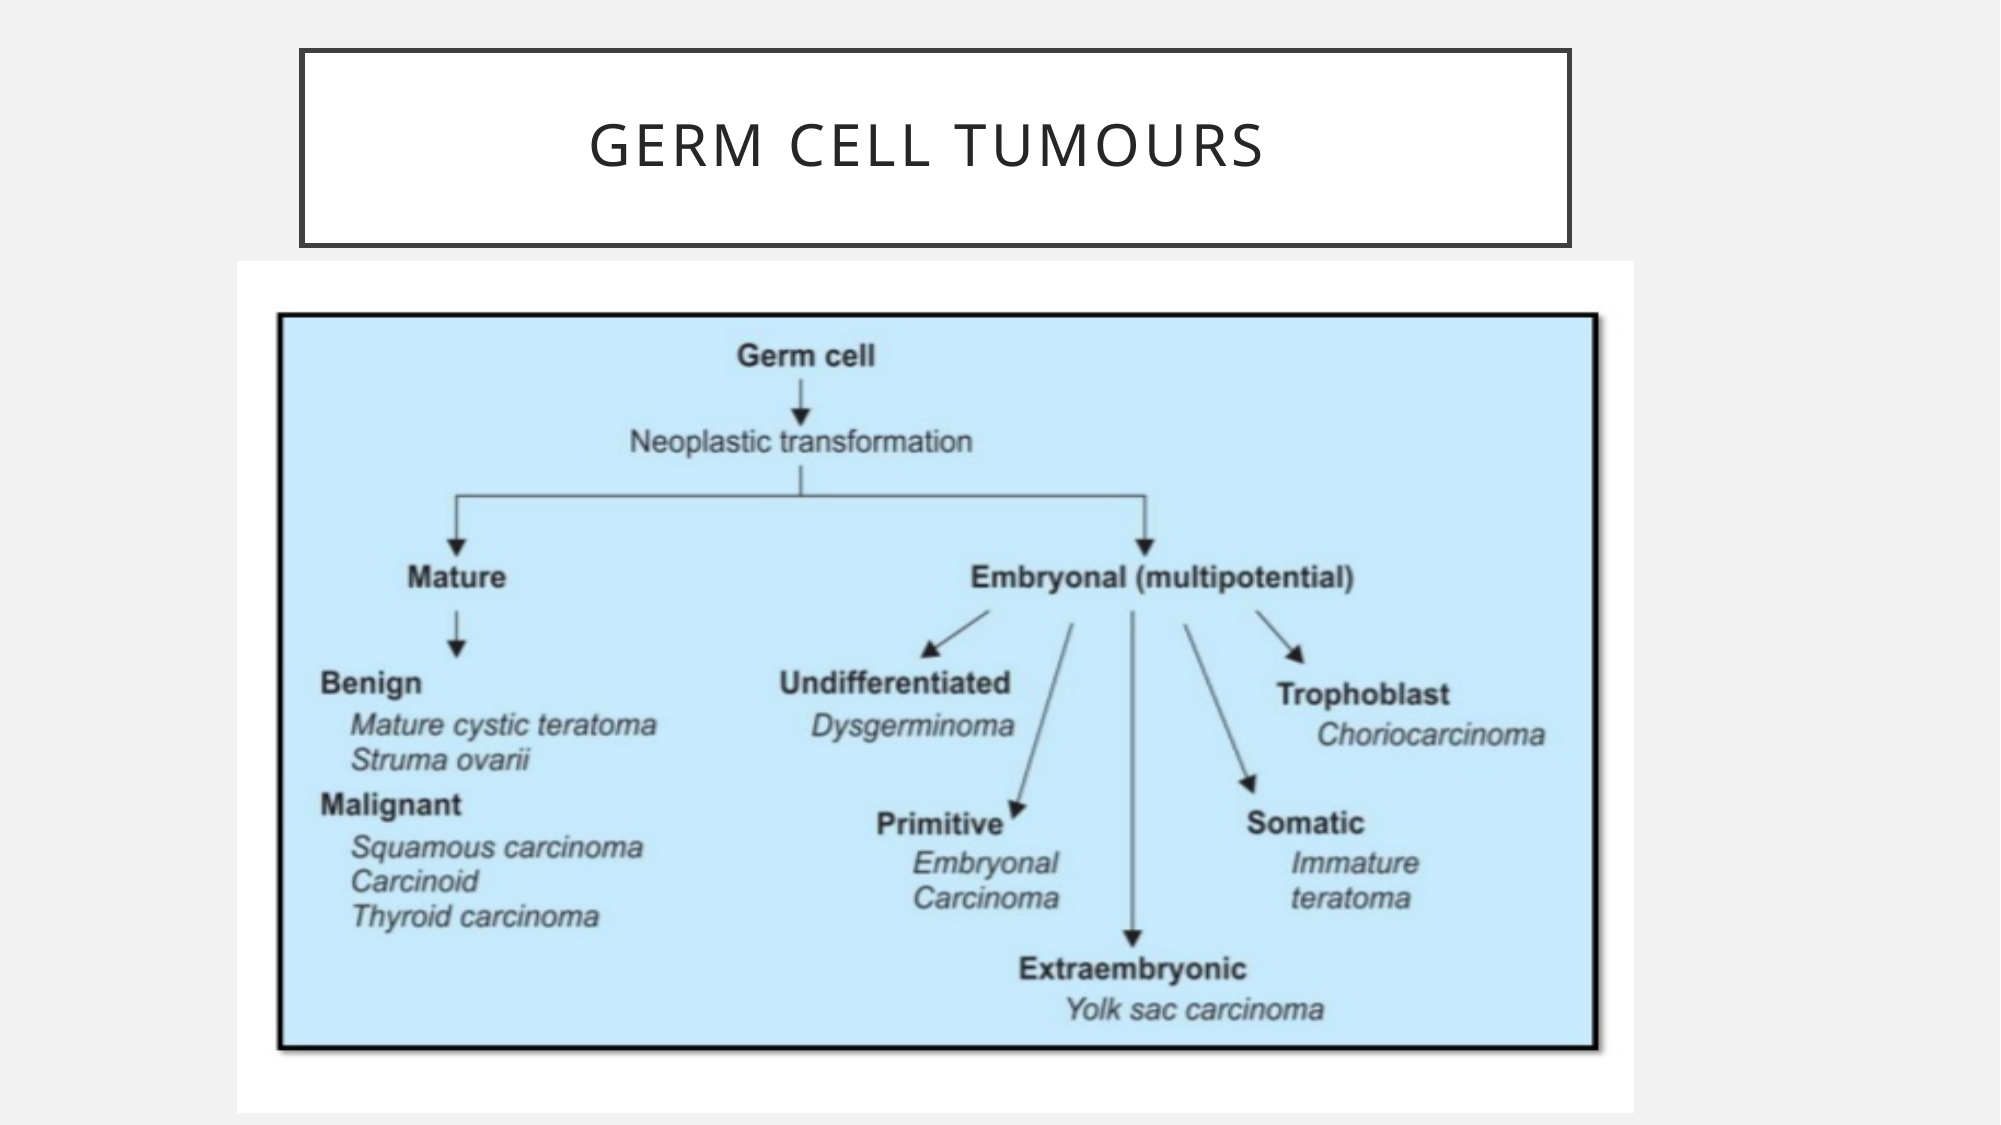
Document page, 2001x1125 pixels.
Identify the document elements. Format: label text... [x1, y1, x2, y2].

picture [237, 261, 1634, 1113]
title Germ cell tumours [299, 48, 1572, 248]
